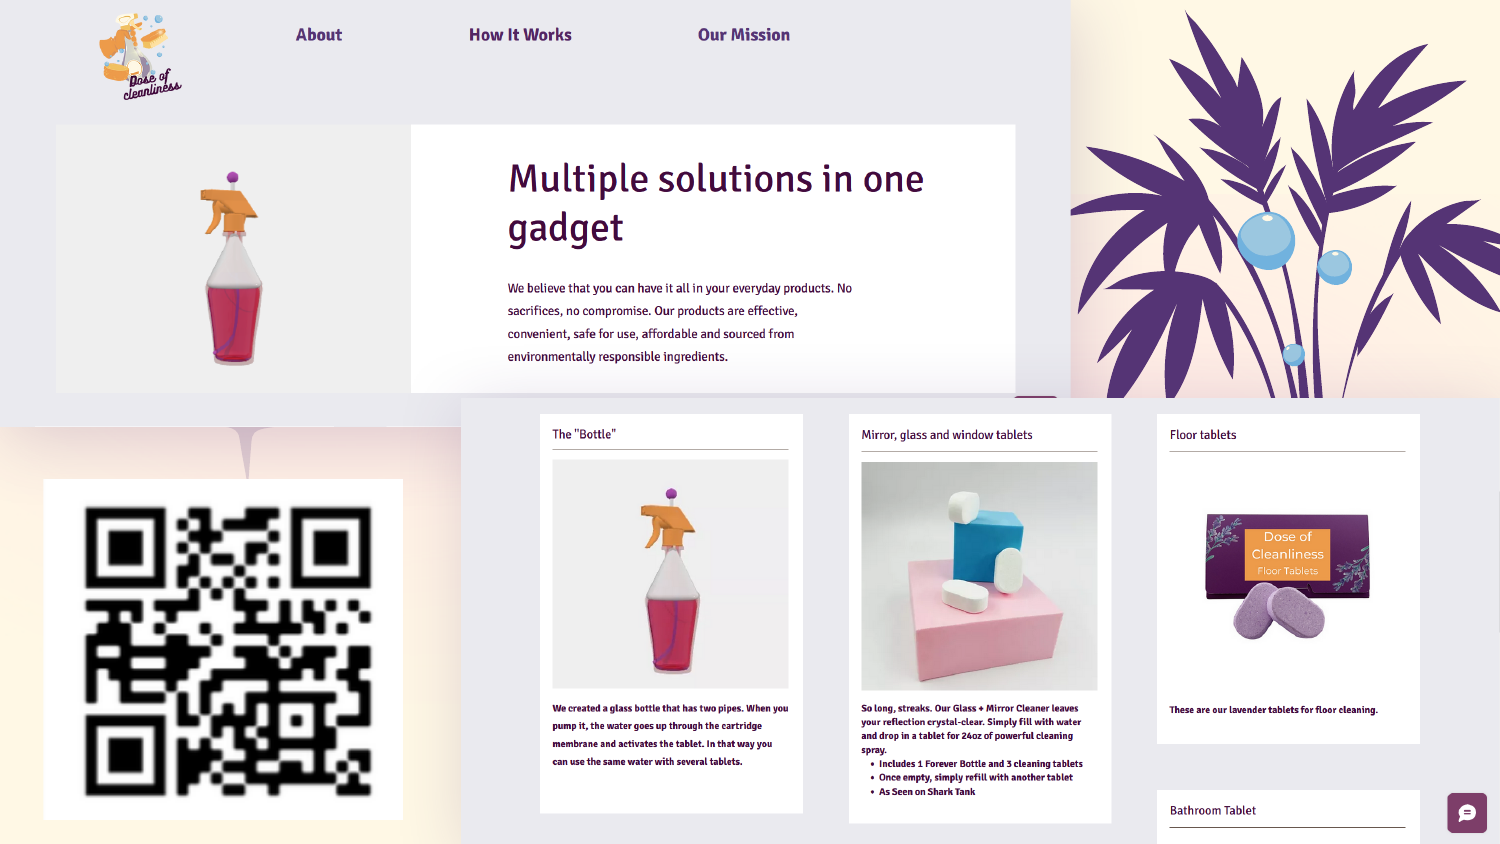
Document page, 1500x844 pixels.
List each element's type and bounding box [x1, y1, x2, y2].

text_box [1250, 200, 1356, 359]
picture [0, 0, 1500, 844]
picture [43, 478, 404, 820]
text_box [1076, 24, 1500, 398]
